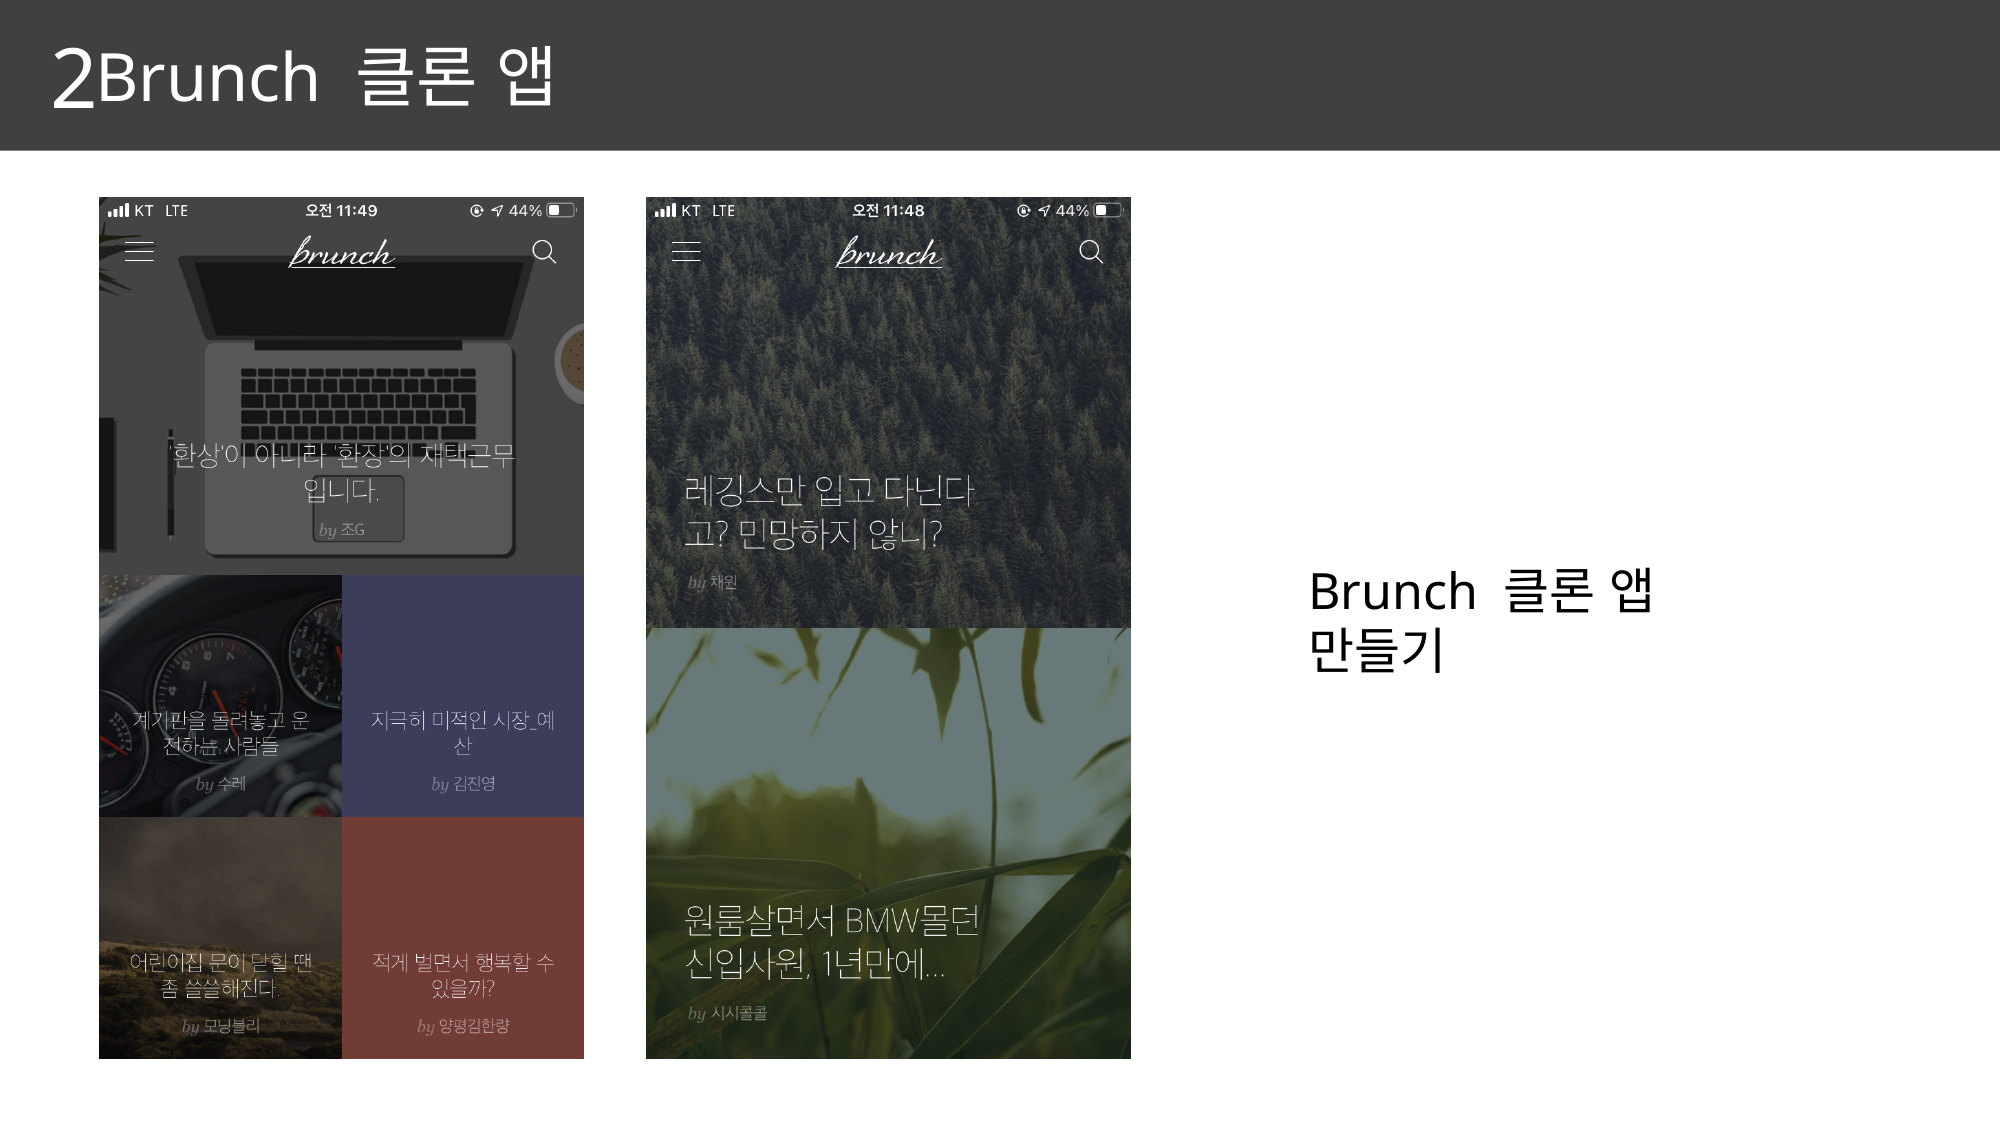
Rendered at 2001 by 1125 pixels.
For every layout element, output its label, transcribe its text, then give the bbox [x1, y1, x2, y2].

text_box Brunch 클론 앱 [80, 26, 574, 122]
text_box 2 [35, 17, 114, 133]
picture [99, 197, 584, 1059]
text_box Brunch 클론 앱 만들기 [1293, 551, 1806, 687]
text_box [0, 0, 2000, 152]
picture [646, 197, 1131, 1059]
